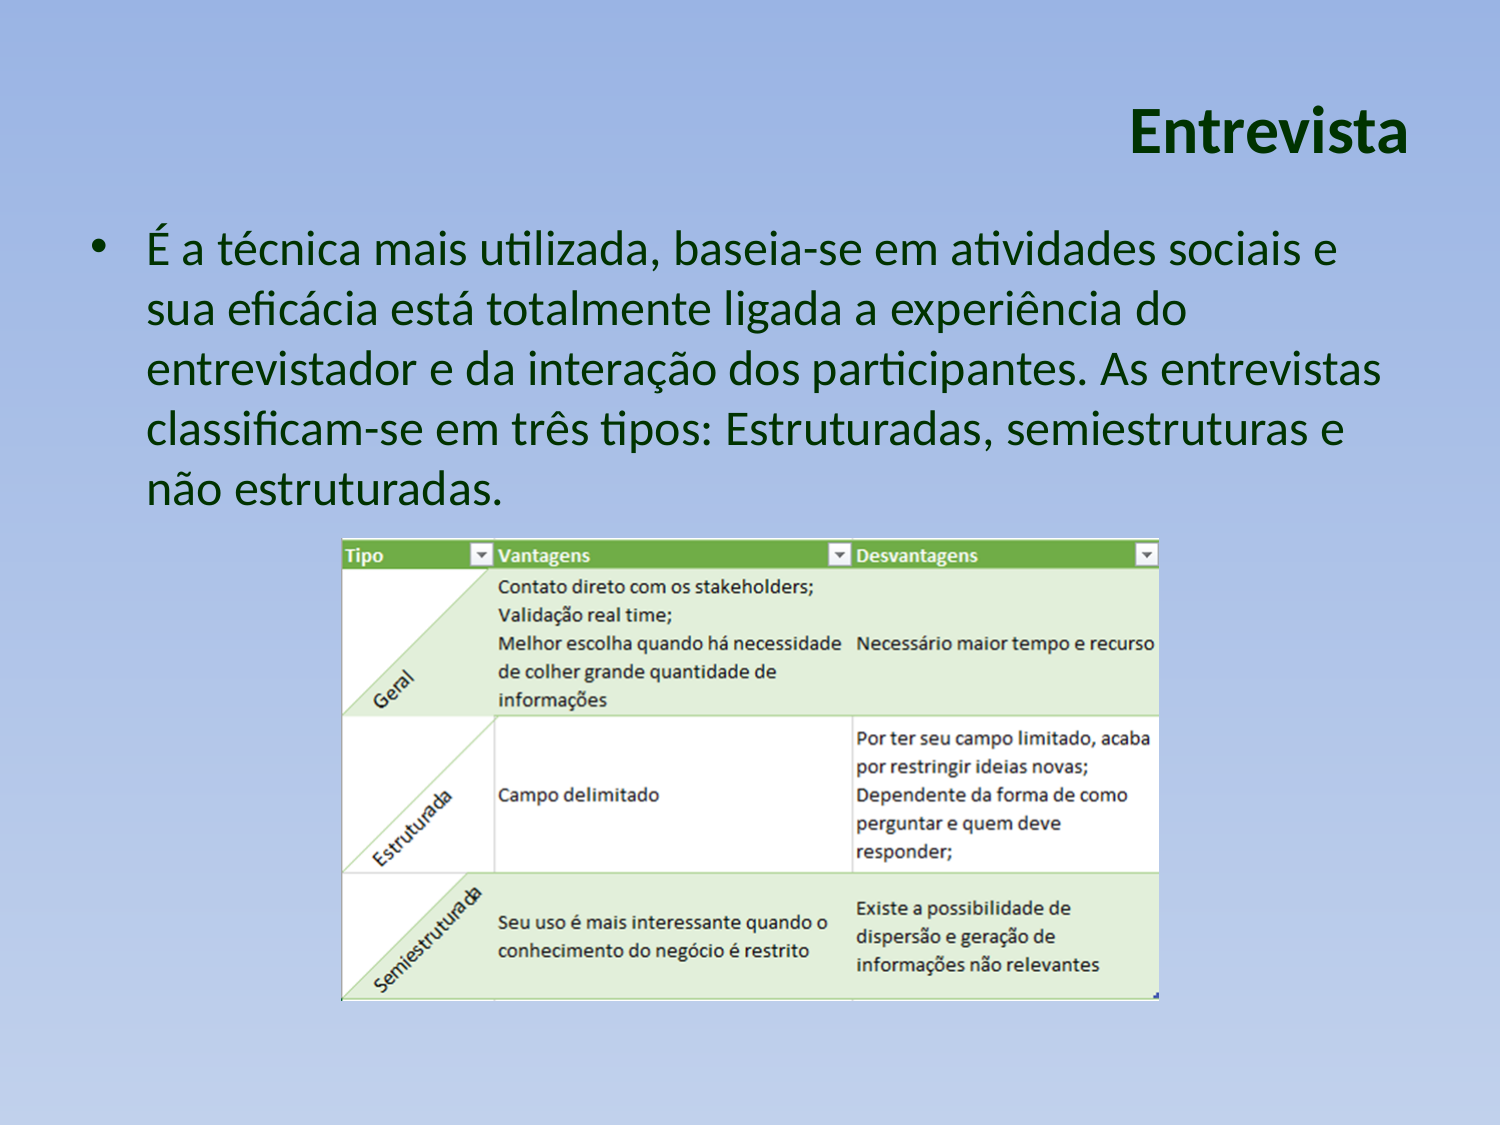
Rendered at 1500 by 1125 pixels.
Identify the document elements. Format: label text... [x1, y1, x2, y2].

title Entrevista [75, 78, 1425, 175]
picture [341, 538, 1159, 1002]
list É a técnica mais utilizada, baseia-se em atividades sociais e sua eficácia está totalmente ligada a experiência do entrevistador e da interação dos participantes. As entrevistas classificam-se em três tipos: Estruturadas, semiestruturas e não estruturadas. [75, 208, 1425, 973]
